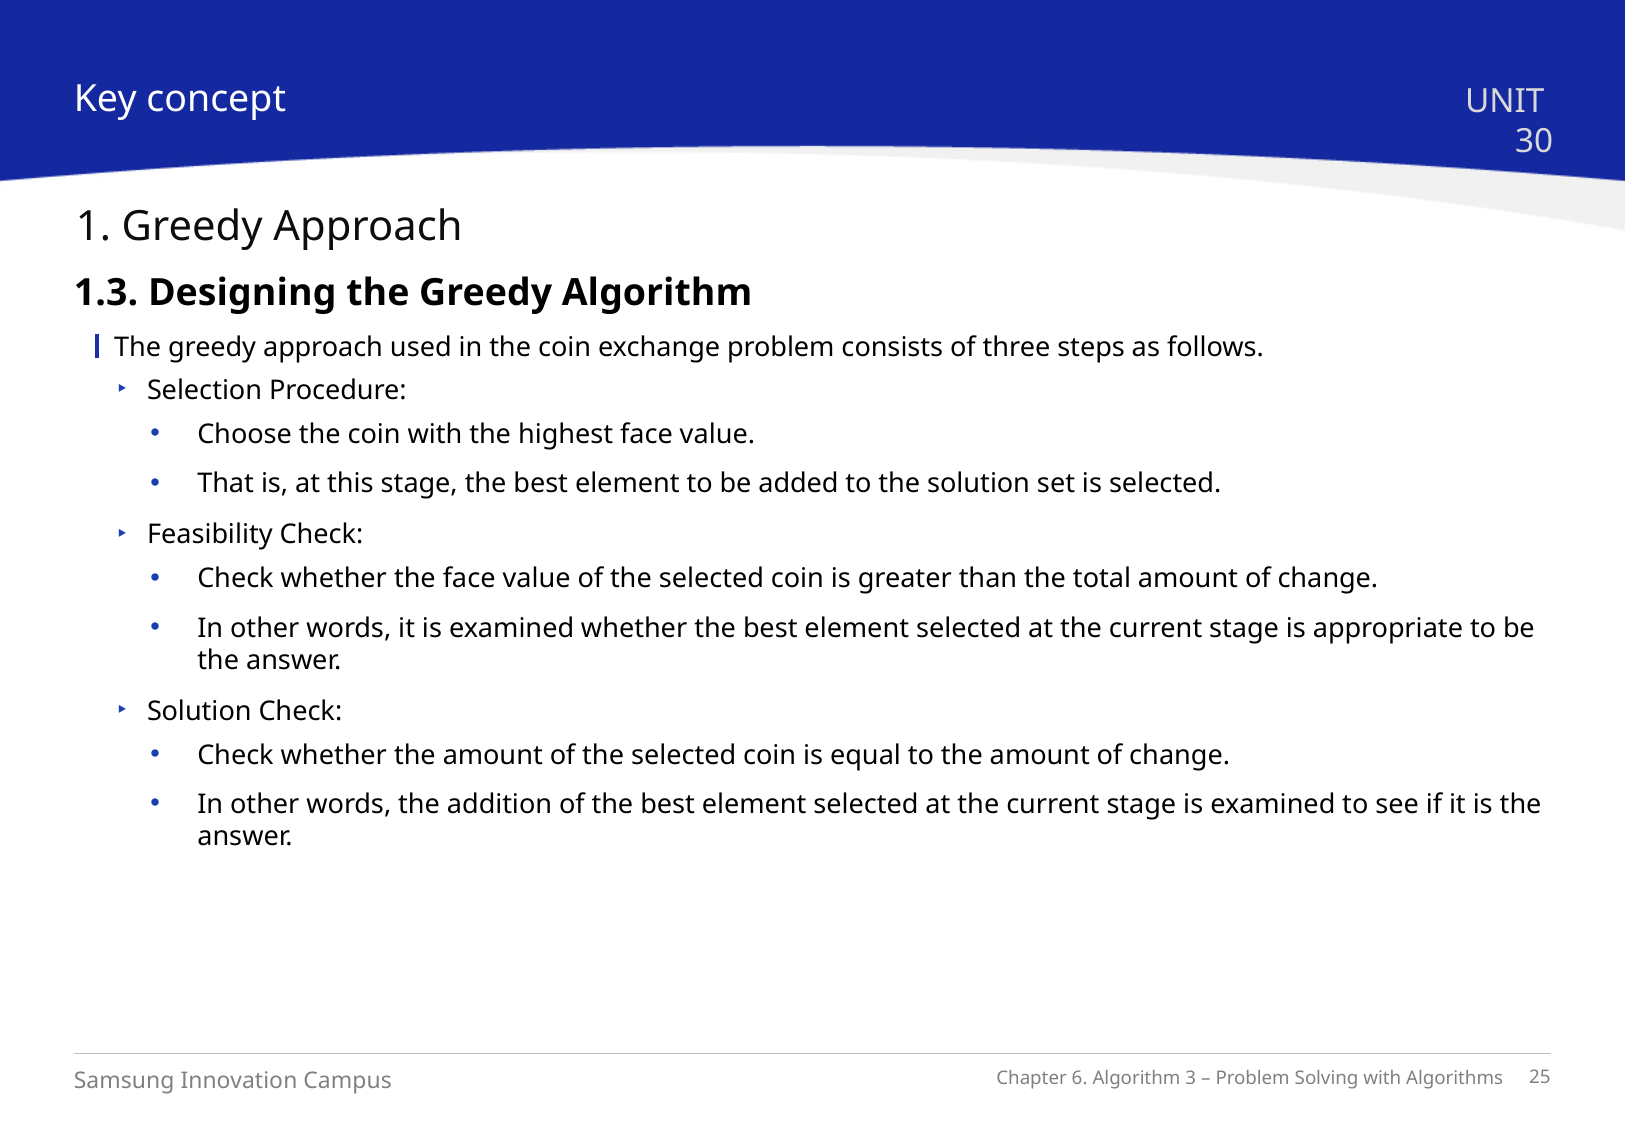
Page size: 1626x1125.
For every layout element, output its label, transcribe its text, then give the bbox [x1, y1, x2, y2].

text_box Choose the coin with the highest face value. That is, at this stage, the best element to be added to the solution set is selected. [149, 415, 1565, 499]
text_box UNIT 30 [1422, 78, 1554, 159]
text_box Solution Check: [116, 692, 1532, 727]
picture [0, 0, 1625, 1125]
text_box Selection Procedure: [116, 371, 1532, 406]
text_box 1. Greedy Approach [75, 198, 1554, 250]
text_box Check whether the face value of the selected coin is greater than the total amount of change. In other words, it is examined whether the best element selected at the current stage is appropriate to be the answer. [149, 560, 1565, 676]
text_box The greedy approach used in the coin exchange problem consists of three steps as follows. [94, 329, 1554, 363]
text_box Check whether the amount of the selected coin is equal to the amount of change. In other words, the addition of the best element selected at the current stage is examined to see if it is the answer. [149, 736, 1565, 852]
text_box 1.3. Designing the Greedy Algorithm [59, 260, 872, 320]
text_box Feasibility Check: [116, 516, 1532, 550]
text_box Key concept [73, 73, 981, 120]
